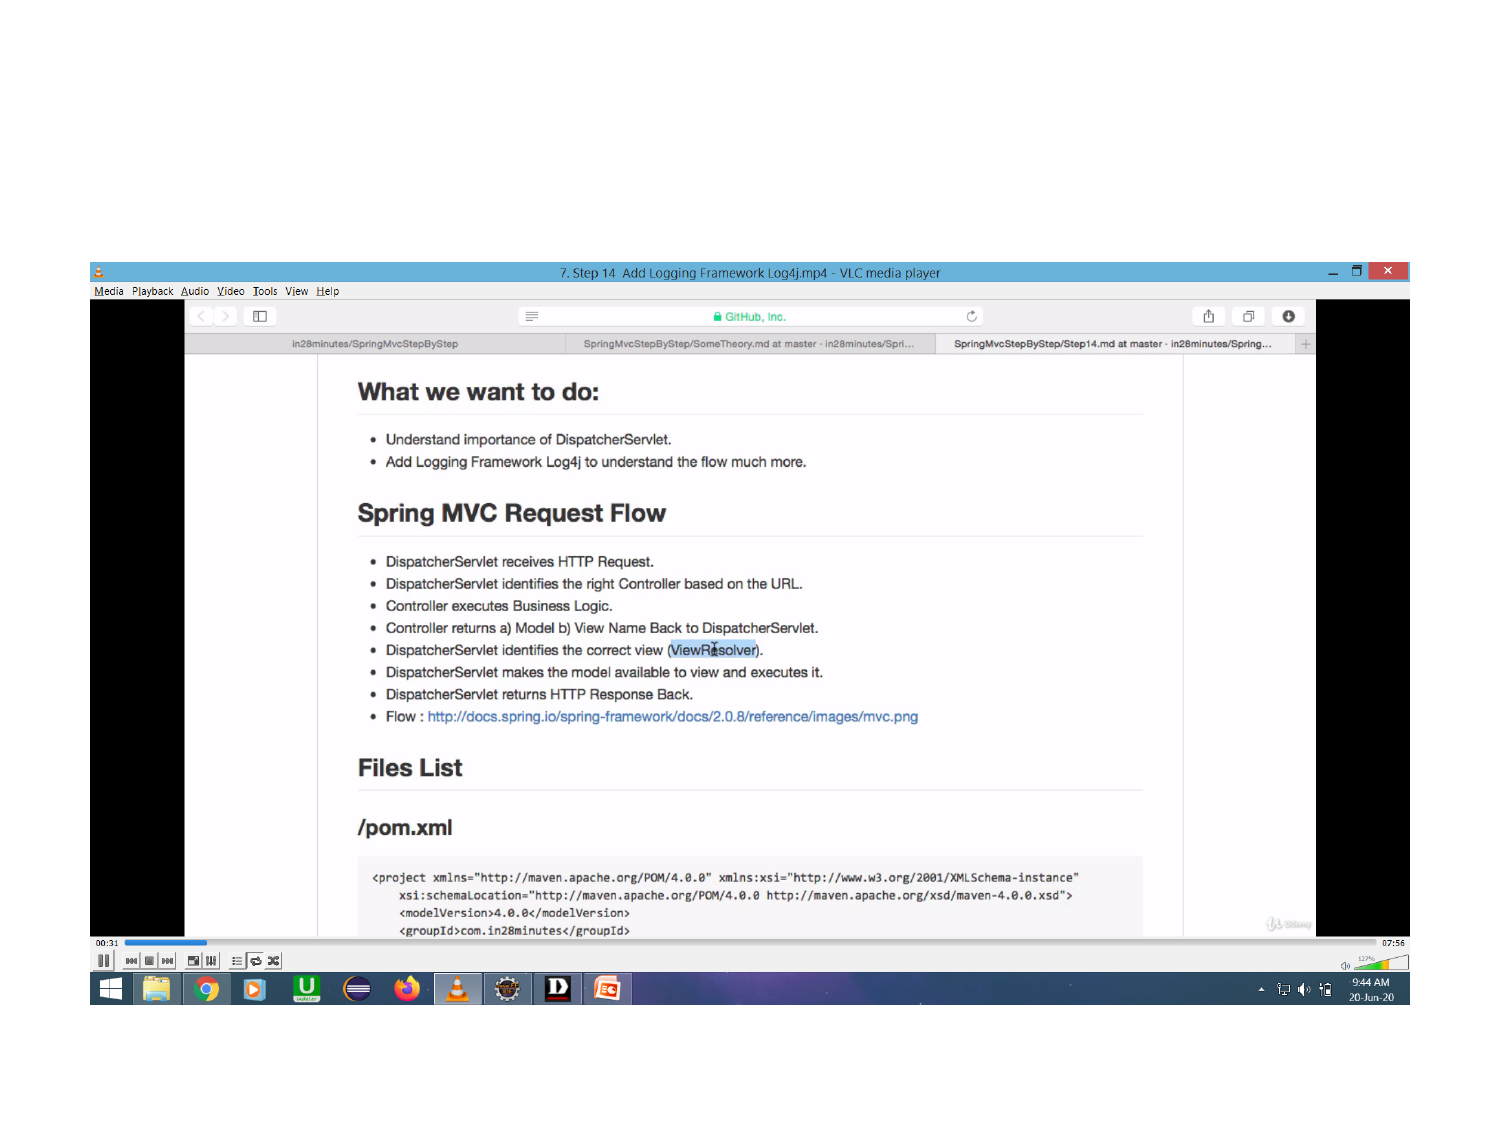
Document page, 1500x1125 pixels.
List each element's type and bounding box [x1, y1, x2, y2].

list [89, 262, 1411, 1006]
